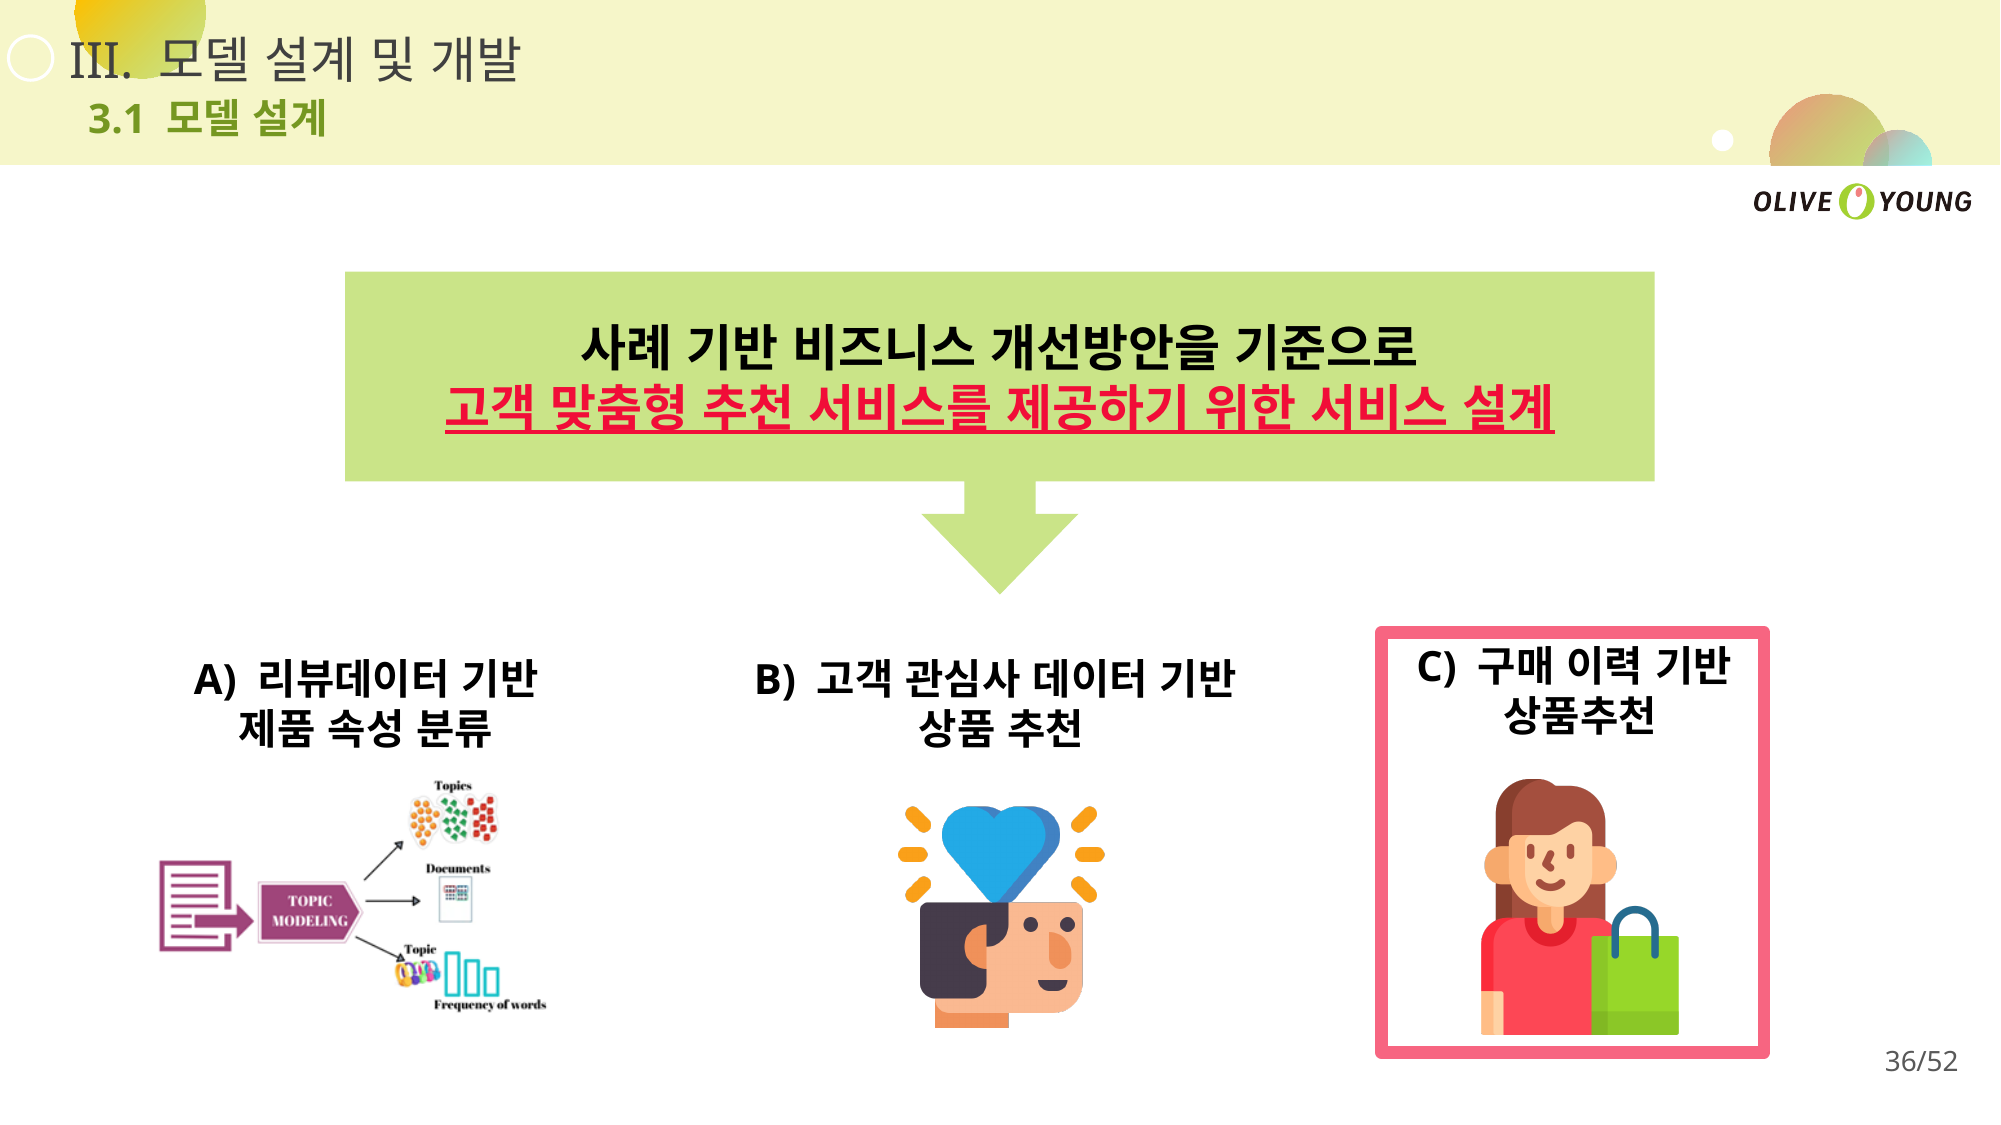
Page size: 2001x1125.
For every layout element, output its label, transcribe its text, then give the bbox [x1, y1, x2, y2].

picture [883, 799, 1120, 1035]
text_box III. 모델 설계 및 개발 [41, 8, 588, 105]
picture [151, 779, 551, 1016]
text_box [1379, 630, 1766, 1054]
slide_number 36/52 [1828, 1019, 1974, 1106]
text_box A) 리뷰데이터 기반 제품 속성 분류 [136, 632, 566, 773]
picture [1744, 174, 1983, 228]
text_box B) 고객 관심사 데이터 기반 상품 추천 [699, 632, 1303, 773]
text_box C) 구매 이력 기반 상품추천 [1388, 619, 1772, 760]
text_box 사례 기반 비즈니스 개선방안을 기준으로 고객 맞춤형 추천 서비스를 제공하기 위한 서비스 설계 [345, 271, 1655, 595]
picture [1452, 779, 1708, 1035]
text_box 3.1 모델 설계 [68, 72, 773, 147]
